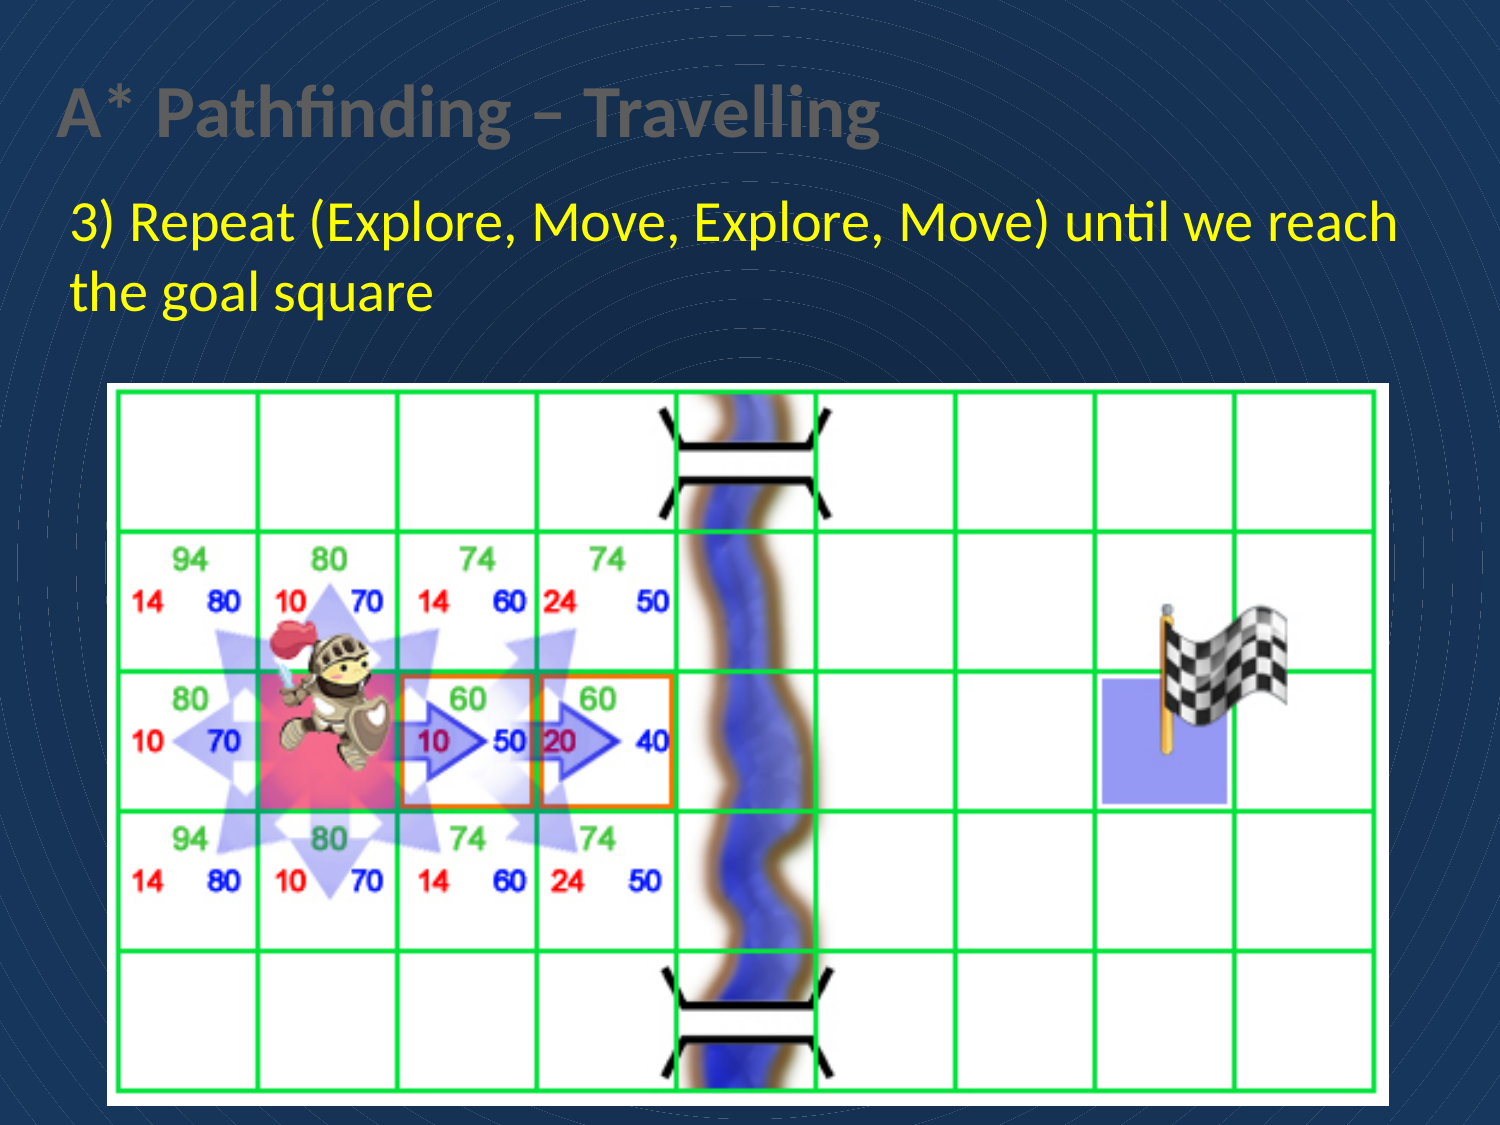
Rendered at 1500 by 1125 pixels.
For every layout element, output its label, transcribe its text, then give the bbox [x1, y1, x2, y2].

text_box A* Pathfinding – Travelling [41, 55, 1455, 160]
picture [106, 383, 1390, 1106]
text_box 3) Repeat (Explore, Move, Explore, Move) until we reach the goal square [54, 175, 1455, 330]
